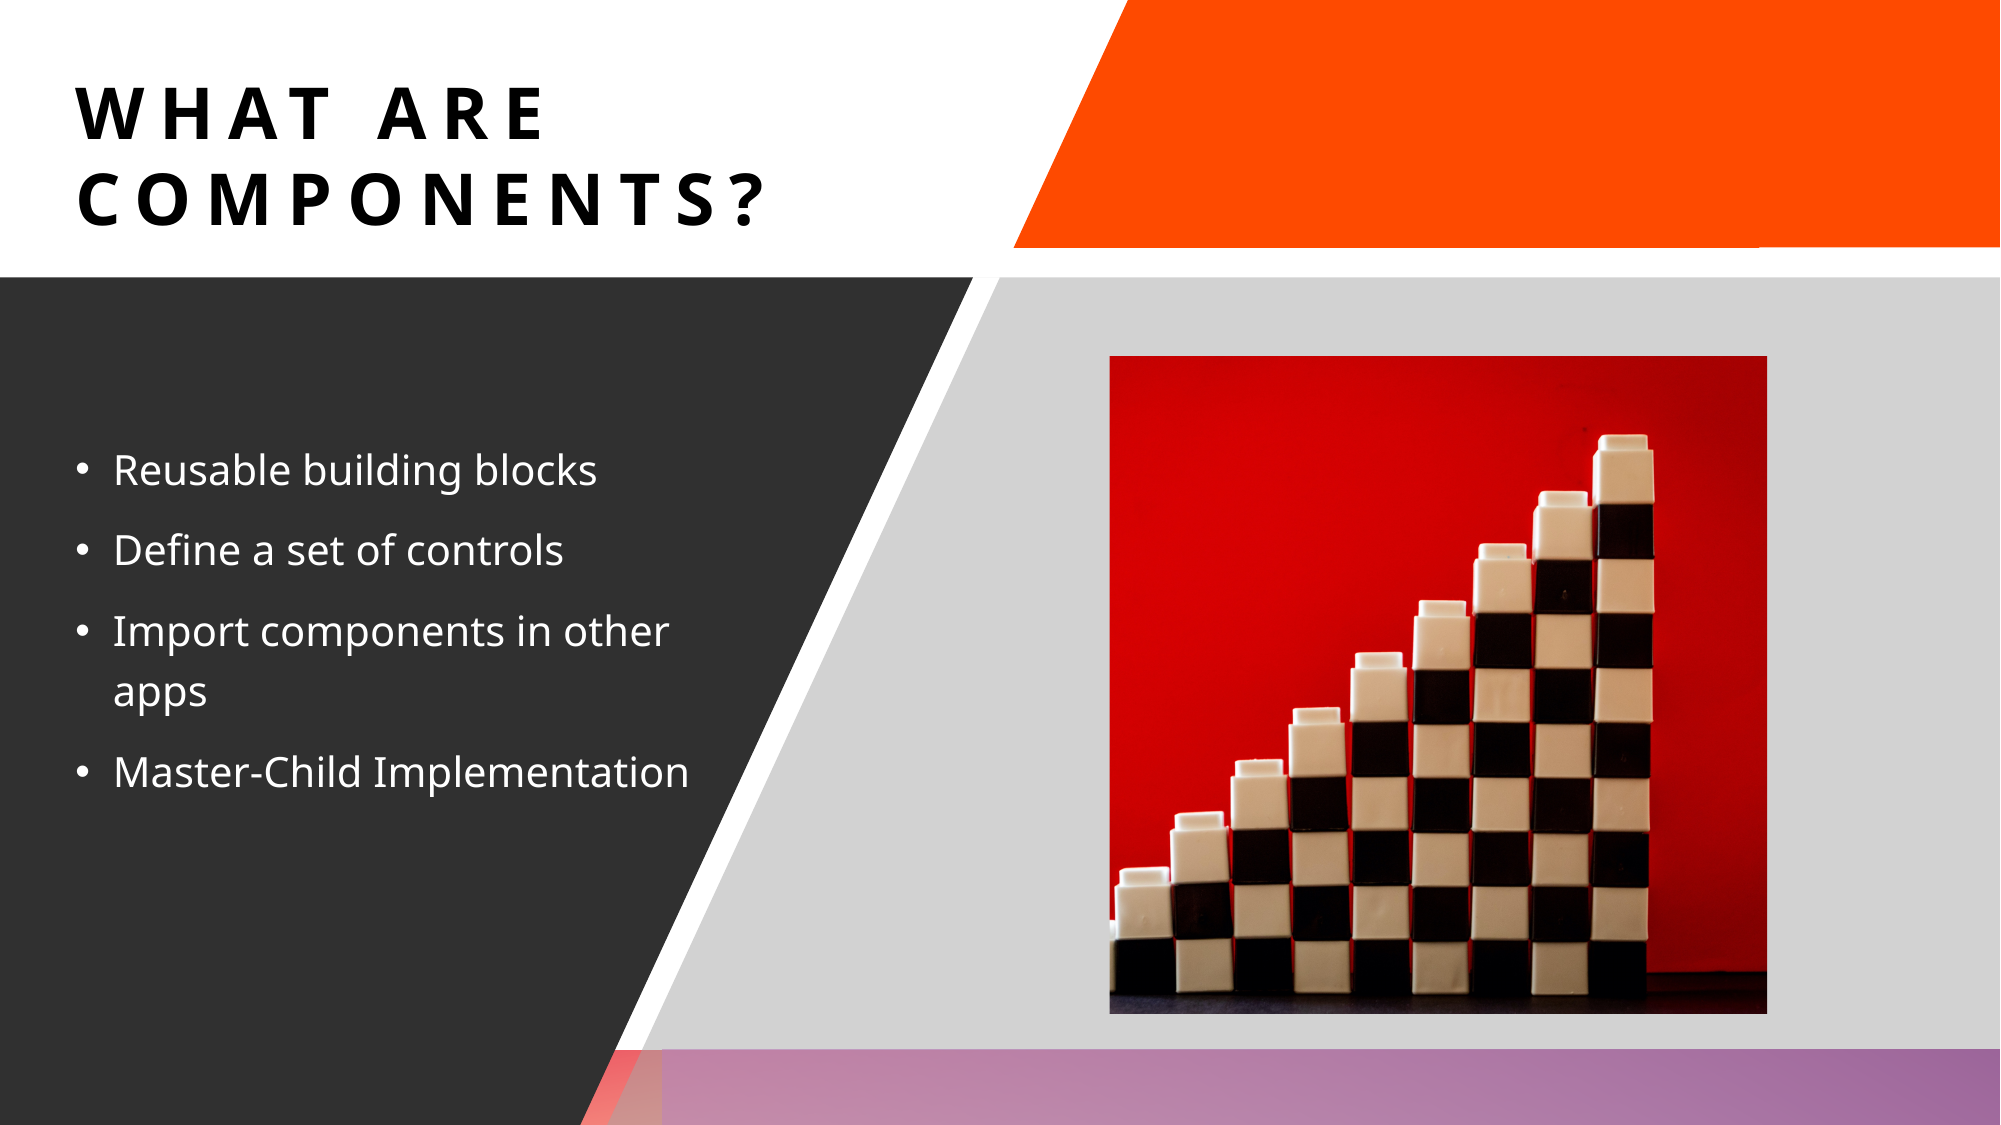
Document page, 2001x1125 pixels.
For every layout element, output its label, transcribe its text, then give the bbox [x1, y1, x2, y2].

text_box [606, 276, 2000, 1125]
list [1109, 356, 1768, 1014]
text_box [1011, 0, 2000, 249]
title What are Components? [60, 59, 1014, 248]
list Reusable building blocks Define a set of controls Import components in other apps Master-Child Implementation [60, 356, 729, 954]
text_box [0, 276, 975, 1125]
